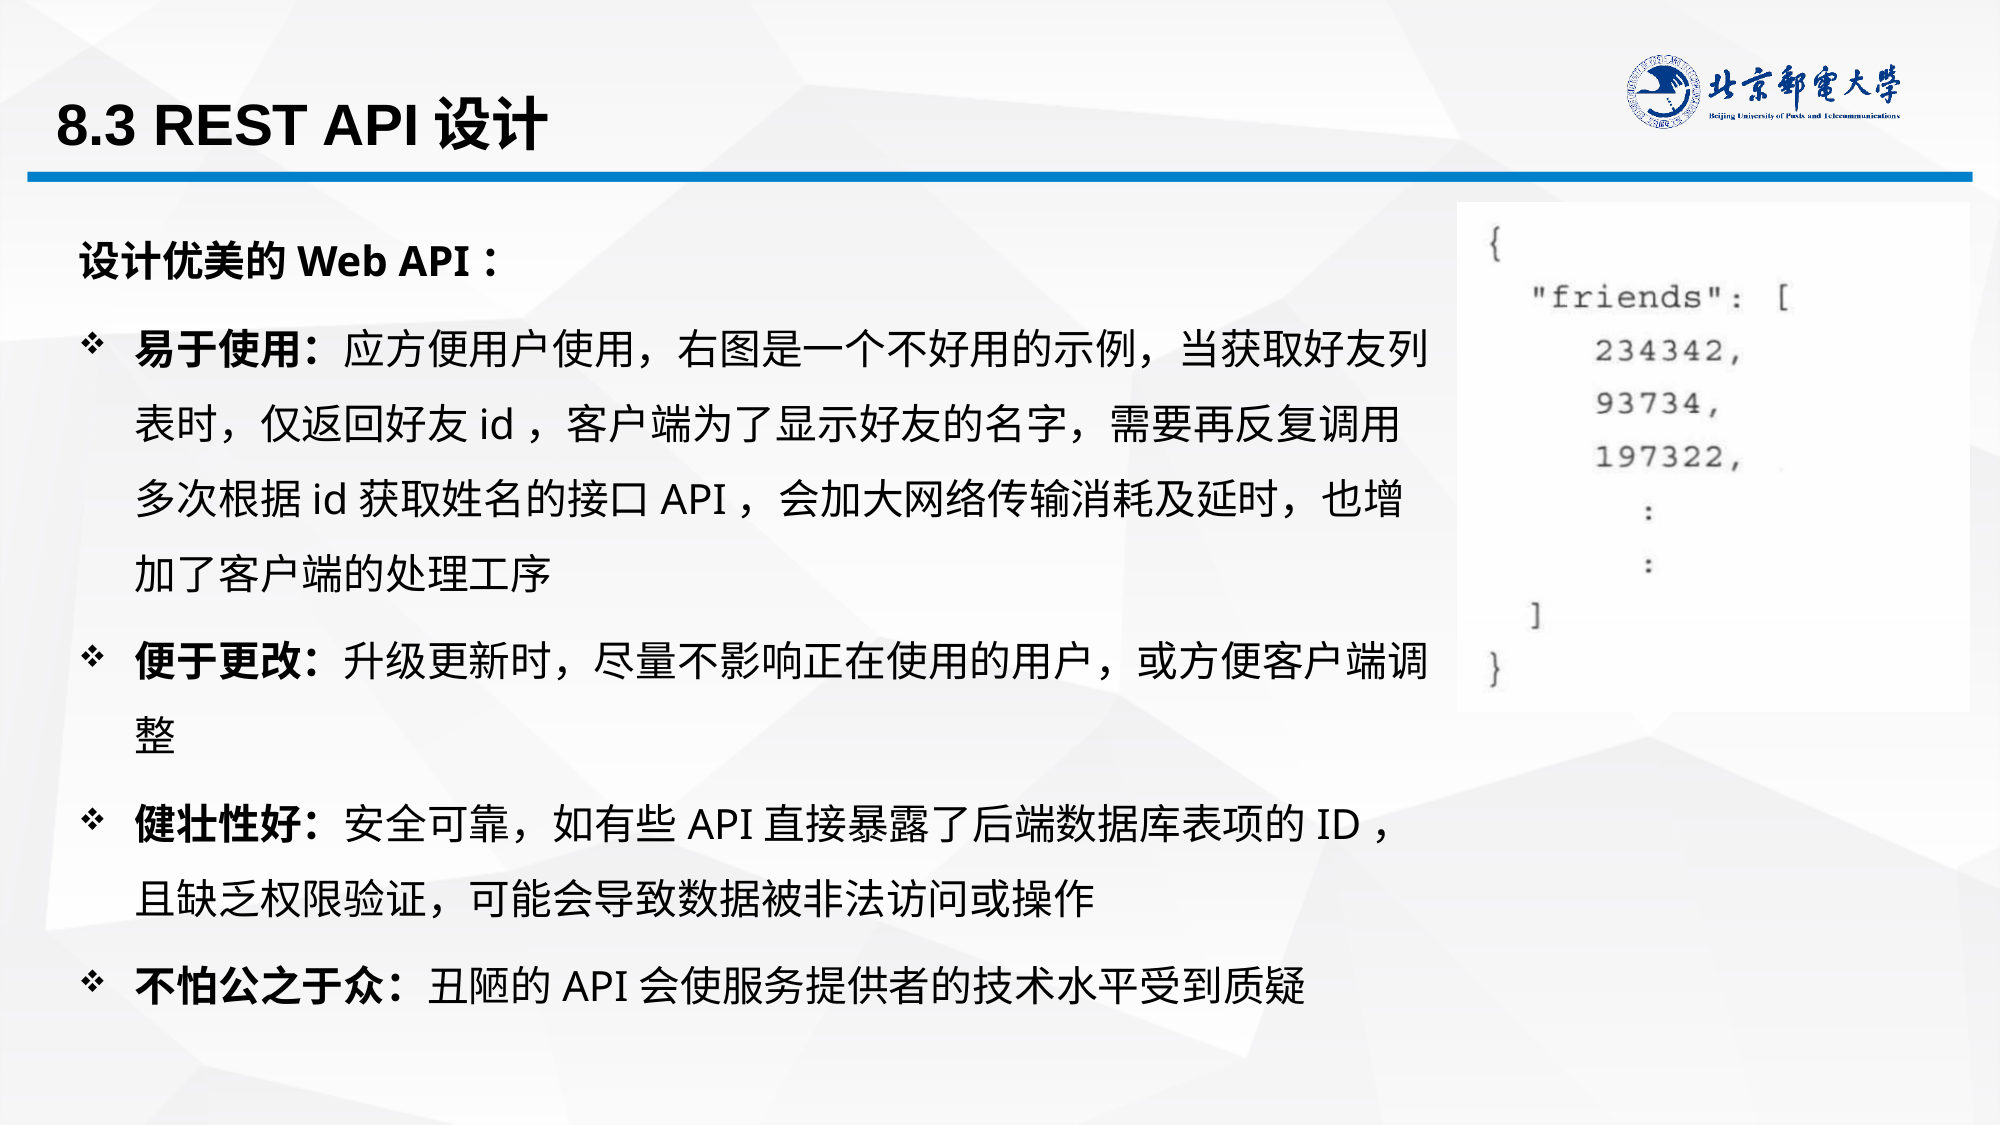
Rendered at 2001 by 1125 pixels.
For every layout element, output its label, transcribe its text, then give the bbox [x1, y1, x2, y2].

text_box 设计优美的Web API： 易于使用：应方便用户使用，右图是一个不好用的示例，当获取好友列表时，仅返回好友id，客户端为了显示好友的名字，需要再反复调用多次根据id获取姓名的接口API，会加大网络传输消耗及延时，也增加了客户端的处理工序 便于更改：升级更新时，尽量不影响正在使用的用户，或方便客户端调整 健壮性好：安全可靠，如有些API直接暴露了后端数据库表项的ID，且缺乏权限验证，可能会导致数据被非法访问或操作 不怕公之于众：丑陋的API会使服务提供者的技术水平受到质疑 [63, 202, 1458, 1018]
picture [0, 0, 2000, 1125]
title 8.3 REST API设计 [41, 52, 1188, 201]
text_box [1188, 171, 1973, 183]
text_box [26, 171, 41, 183]
